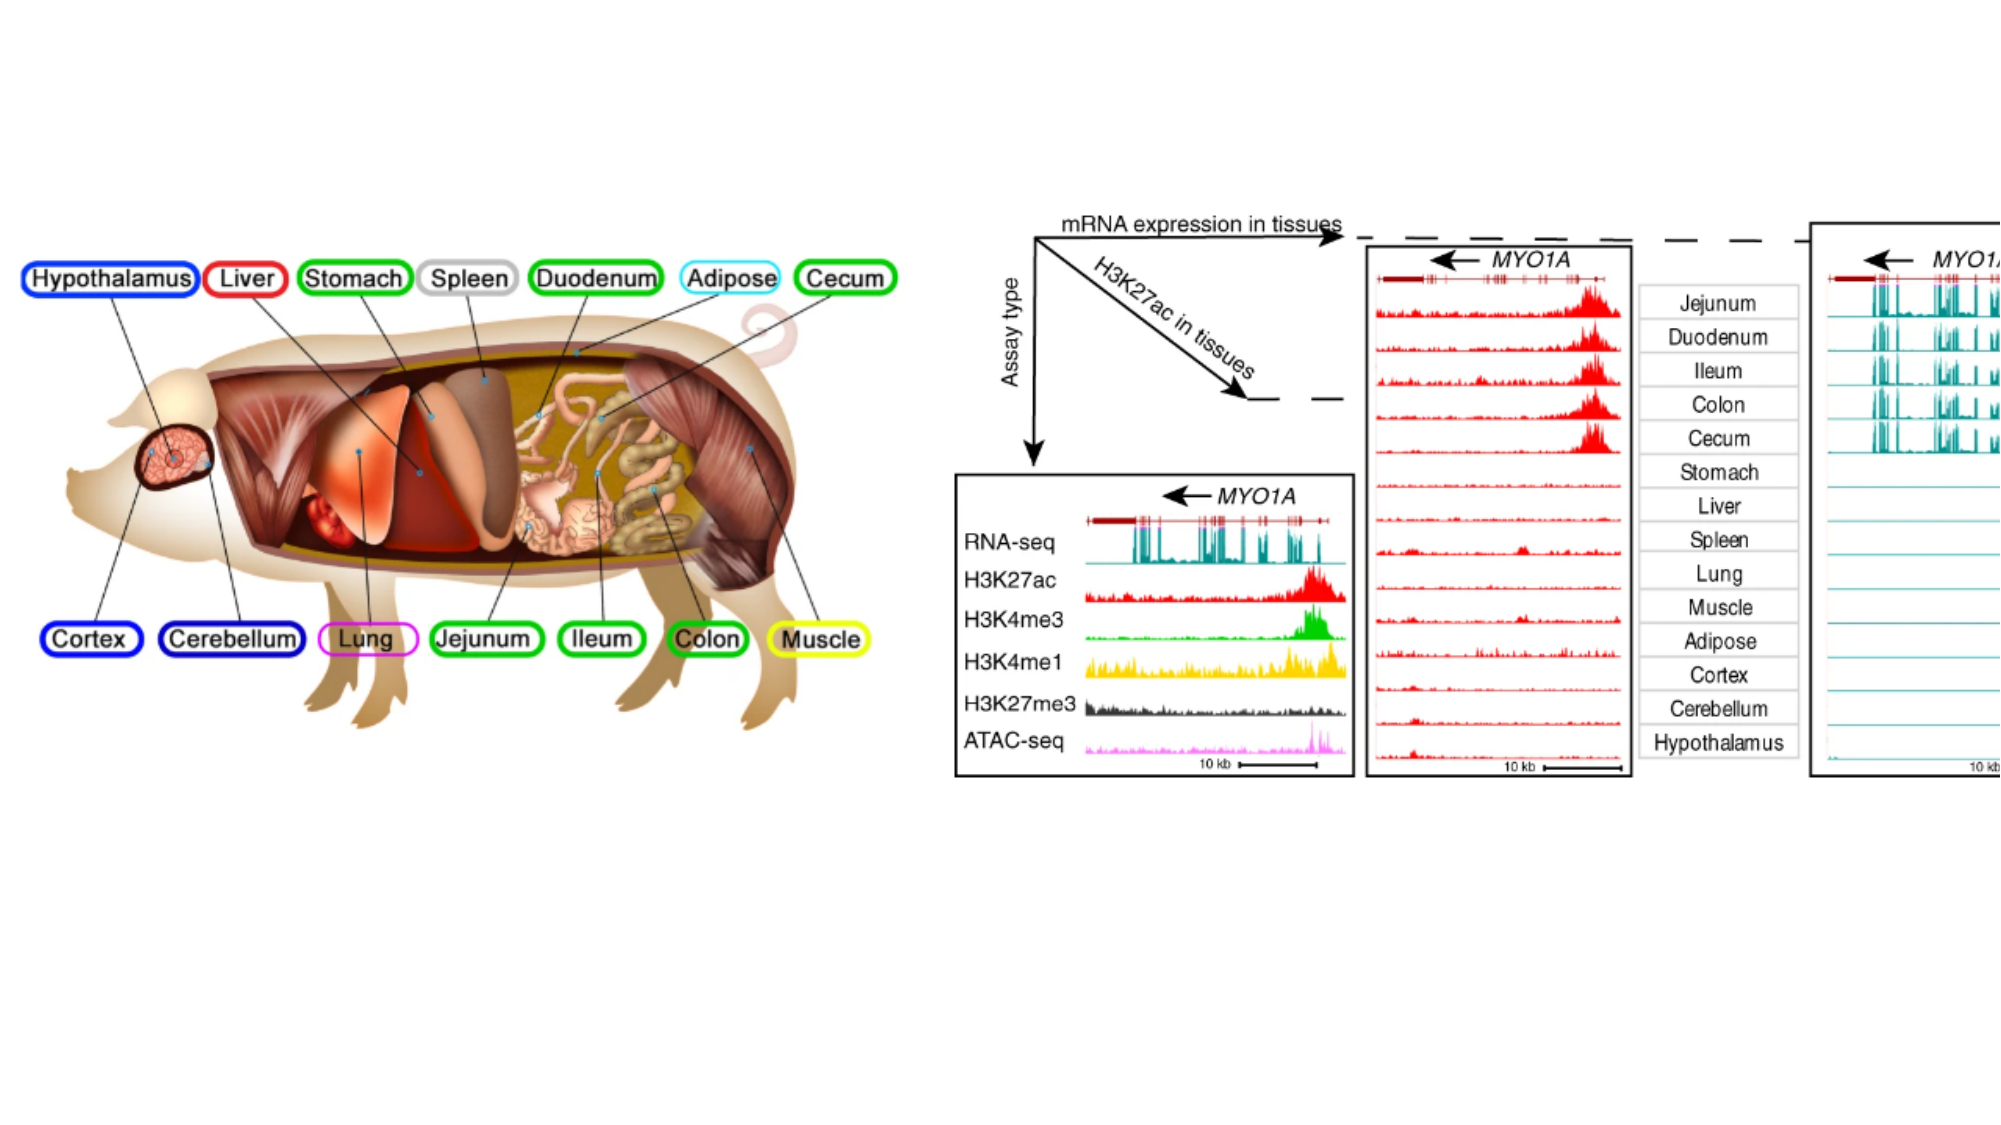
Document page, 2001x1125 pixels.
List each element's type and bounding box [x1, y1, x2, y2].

text_box [0, 183, 2000, 784]
